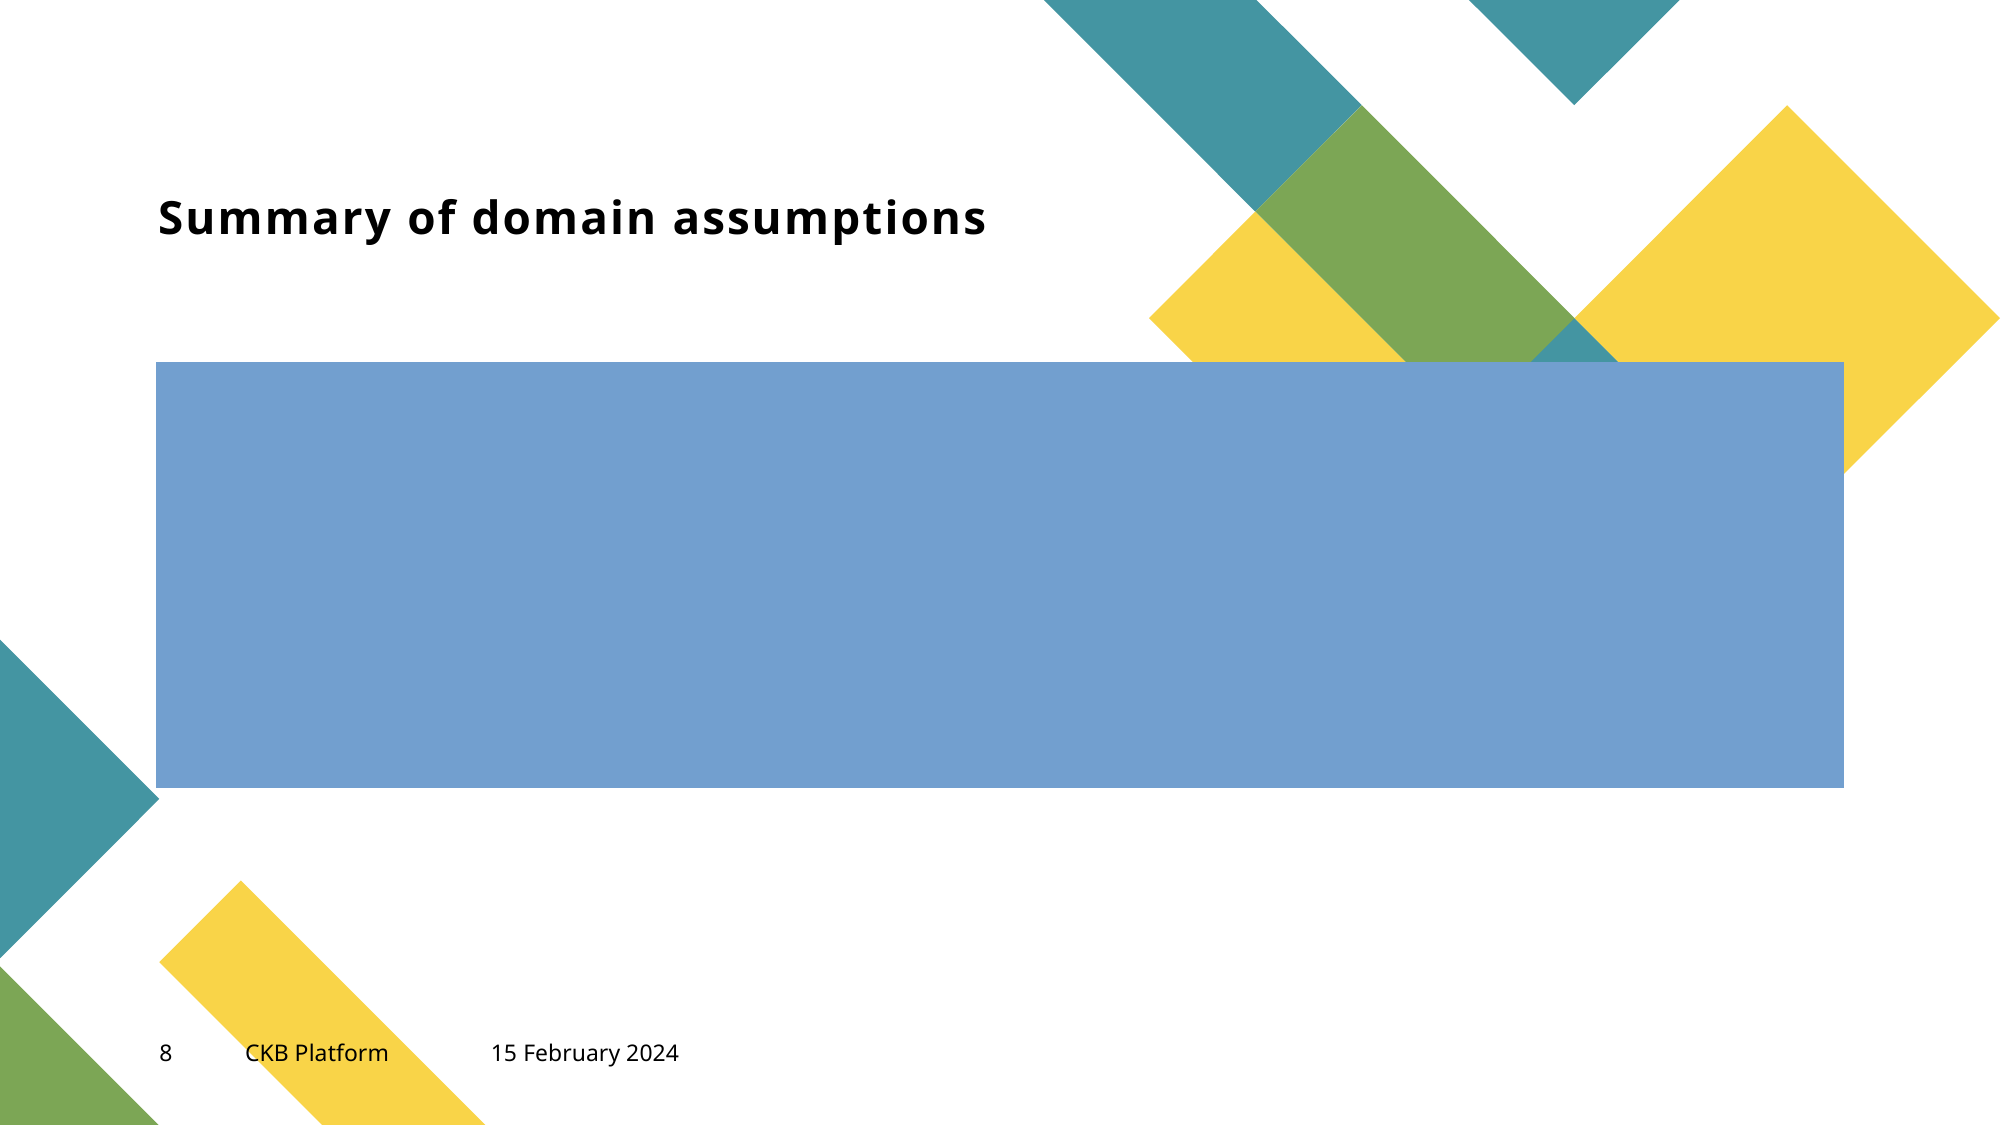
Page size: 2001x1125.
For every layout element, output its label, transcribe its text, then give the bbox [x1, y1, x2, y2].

footer CKB Platform [245, 1038, 491, 1080]
title Summary of domain assumptions [158, 144, 1000, 245]
slide_number 8 [159, 1038, 245, 1080]
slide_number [491, 1038, 707, 1080]
